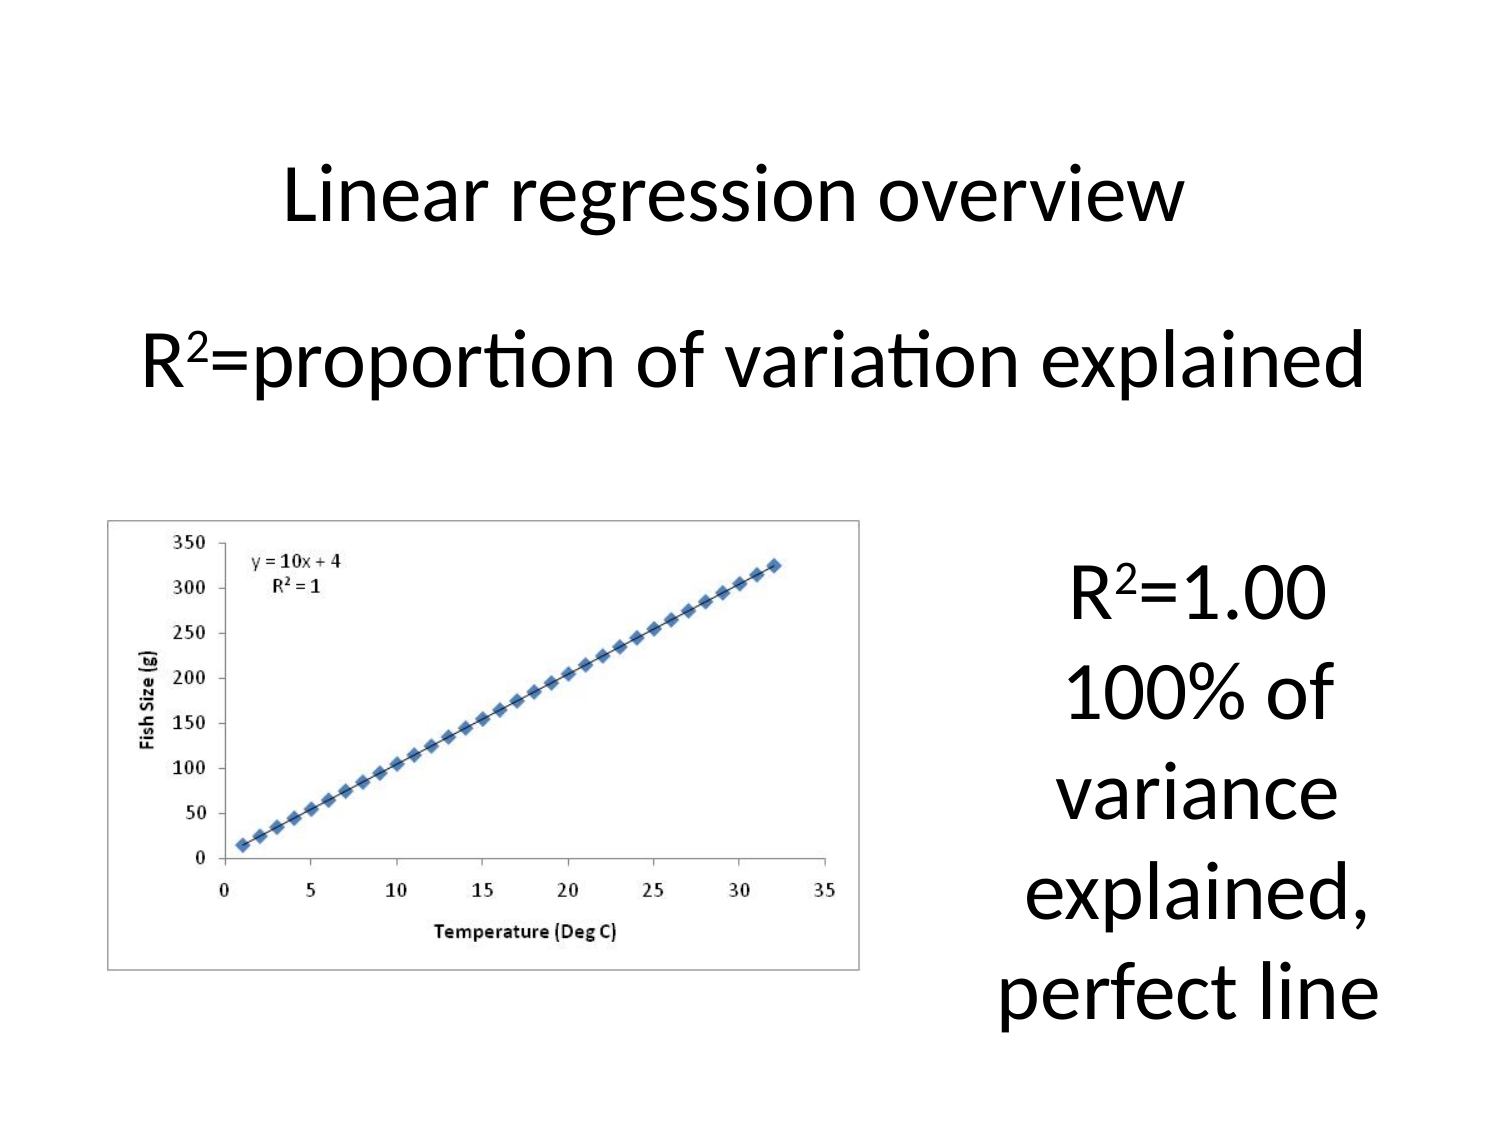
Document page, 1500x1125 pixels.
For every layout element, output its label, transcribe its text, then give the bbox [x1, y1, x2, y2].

text_box R2=proportion of variation explained [77, 297, 1442, 412]
text_box R2=1.00 100% of variance explained, perfect line [976, 528, 1420, 1044]
picture [106, 519, 861, 973]
text_box Linear regression overview [267, 131, 1238, 246]
